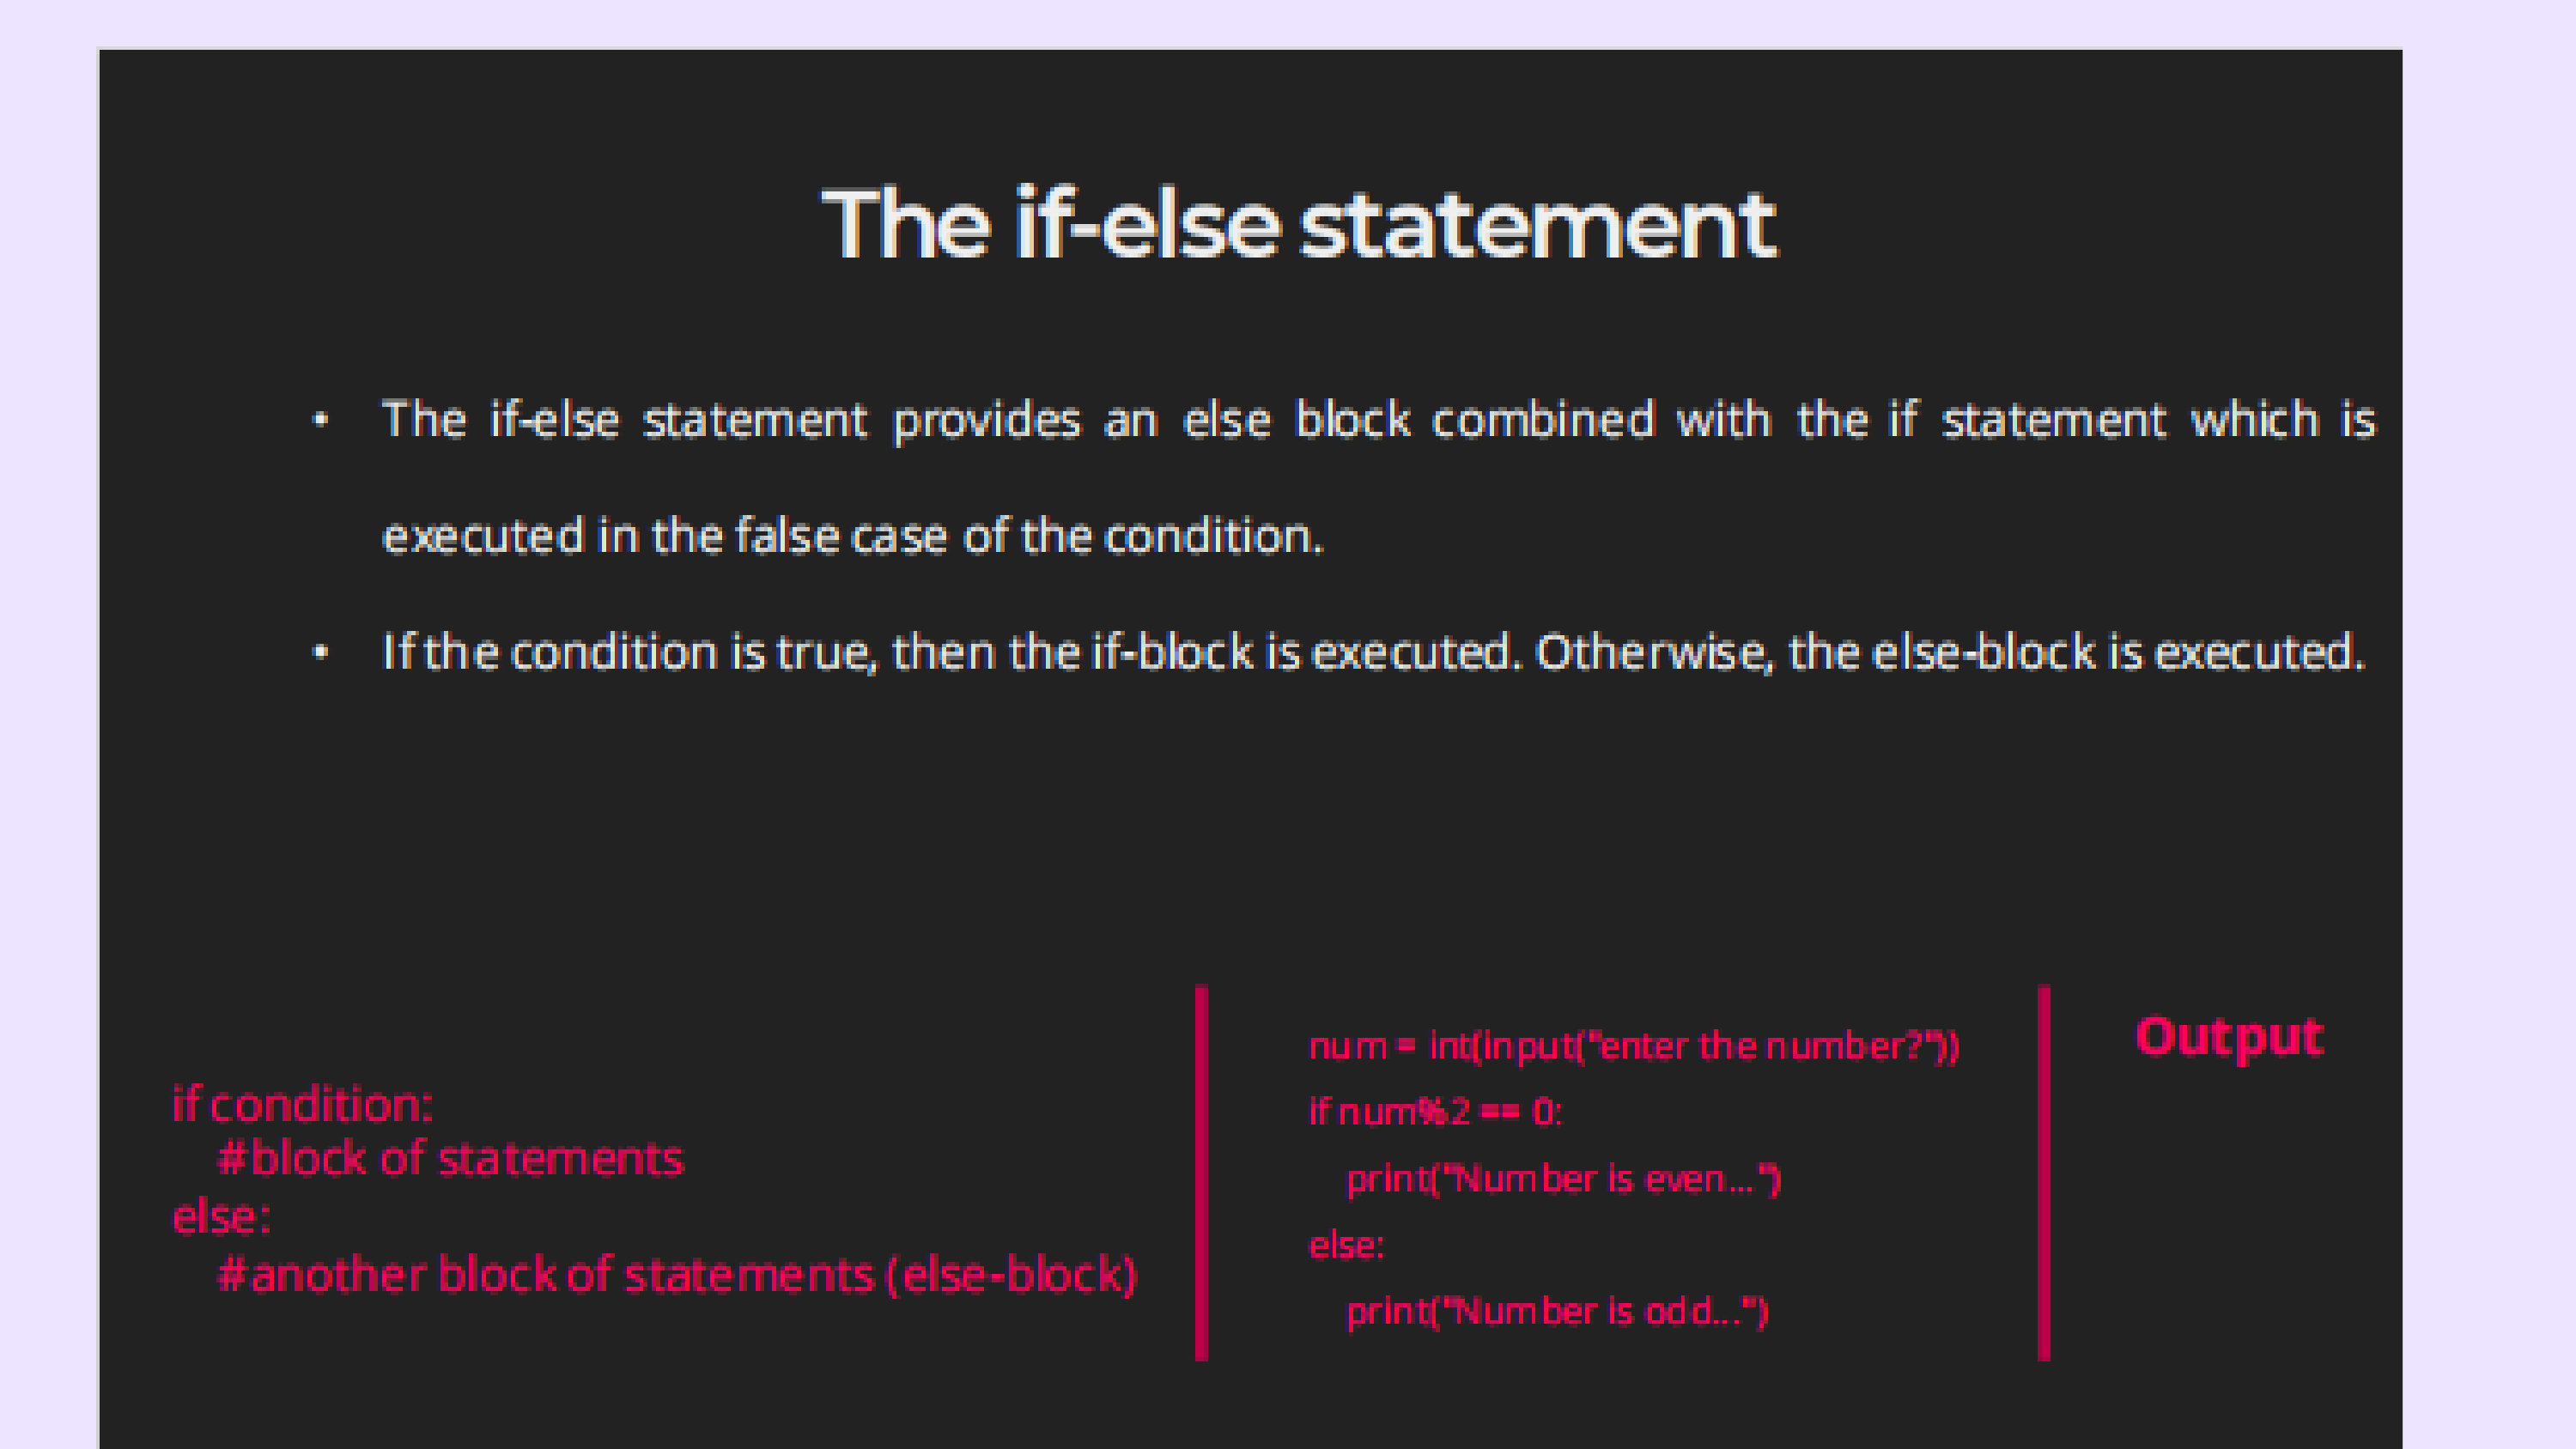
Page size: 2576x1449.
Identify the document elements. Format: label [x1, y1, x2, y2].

text_box [95, 46, 2403, 1449]
